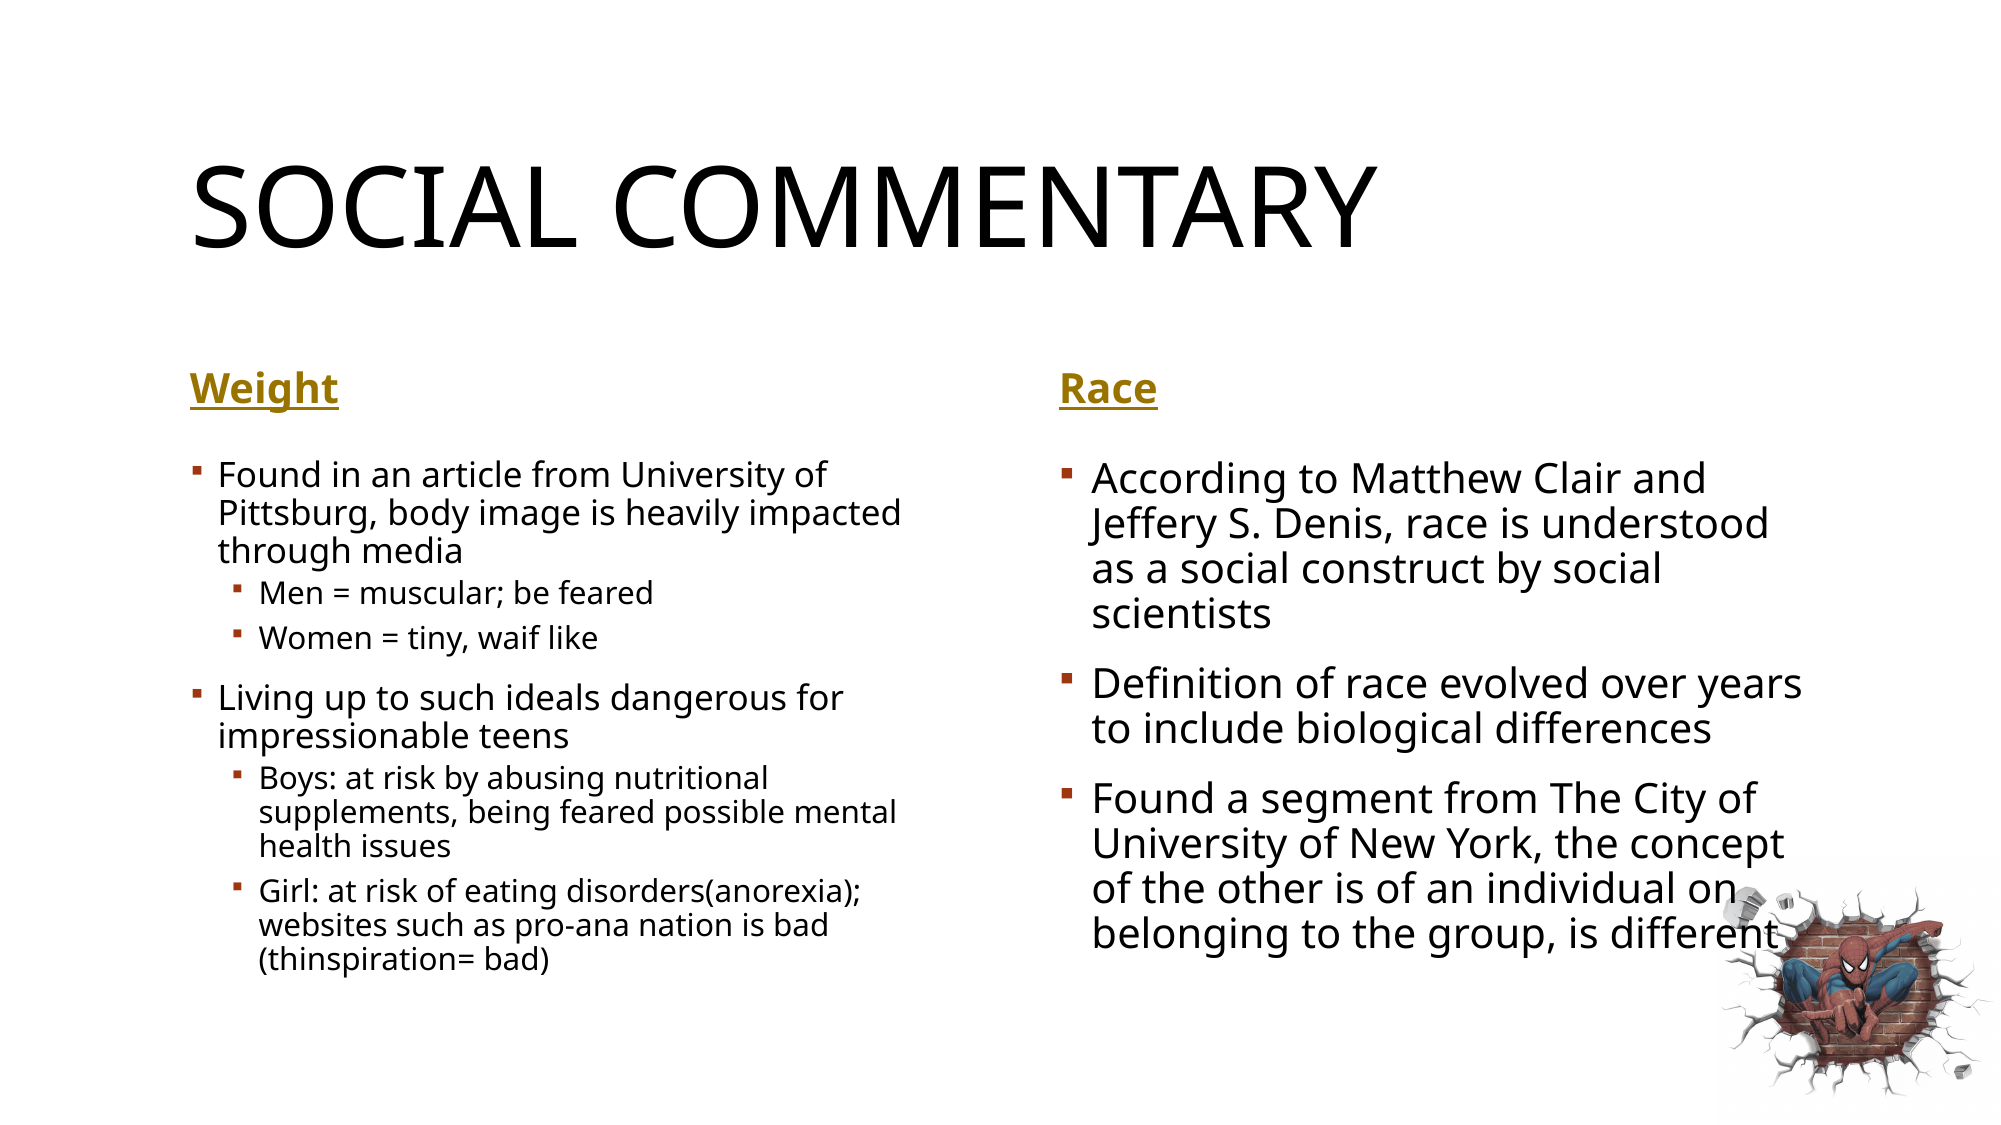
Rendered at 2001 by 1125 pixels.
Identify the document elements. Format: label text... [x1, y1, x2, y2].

picture [1717, 856, 2000, 1125]
list Weight [174, 336, 955, 441]
title Social Commentary [175, 79, 1826, 344]
list Found in an article from University of Pittsburg, body image is heavily impacted through media Men = muscular; be feared Women = tiny, waif like Living up to such ideals dangerous for impressionable teens Boys: at risk by abusing nutritional supplements, being feared possible mental health issues Girl: at risk of eating disorders(anorexia); websites such as pro-ana nation is bad (thinspiration= bad) [175, 450, 956, 990]
list Race [1043, 336, 1824, 441]
list According to Matthew Clair and Jeffery S. Denis, race is understood as a social construct by social scientists Definition of race evolved over years to include biological differences Found a segment from The City of University of New York, the concept of the other is of an individual on belonging to the group, is different [1043, 450, 1824, 990]
